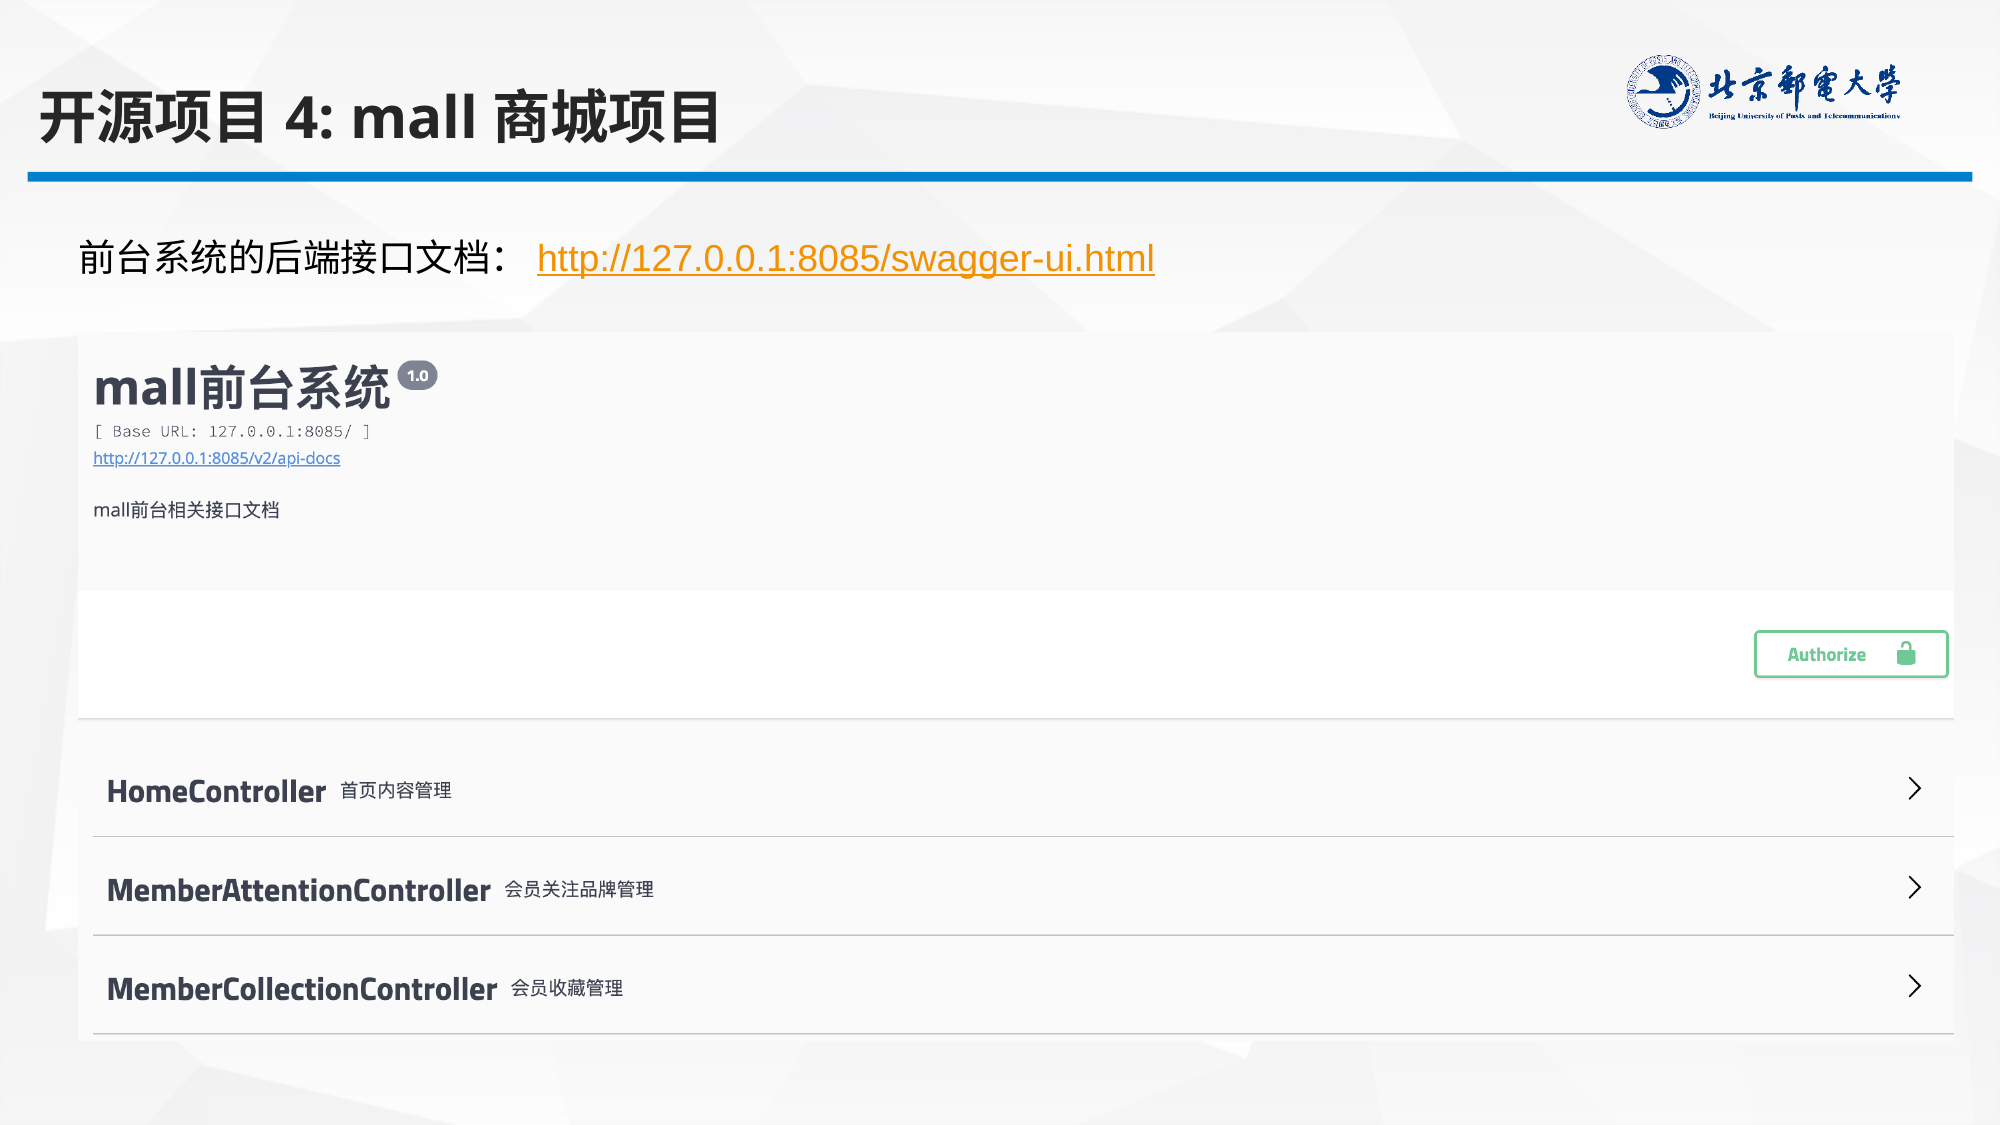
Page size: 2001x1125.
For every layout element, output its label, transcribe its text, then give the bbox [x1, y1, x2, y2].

text_box 开源项目4: mall商城项目 [23, 73, 794, 158]
text_box [26, 171, 1973, 183]
text_box 前台系统的后端接口文档：http://127.0.0.1:8085/swagger-ui.html [63, 226, 1516, 287]
picture [0, 0, 2000, 1125]
